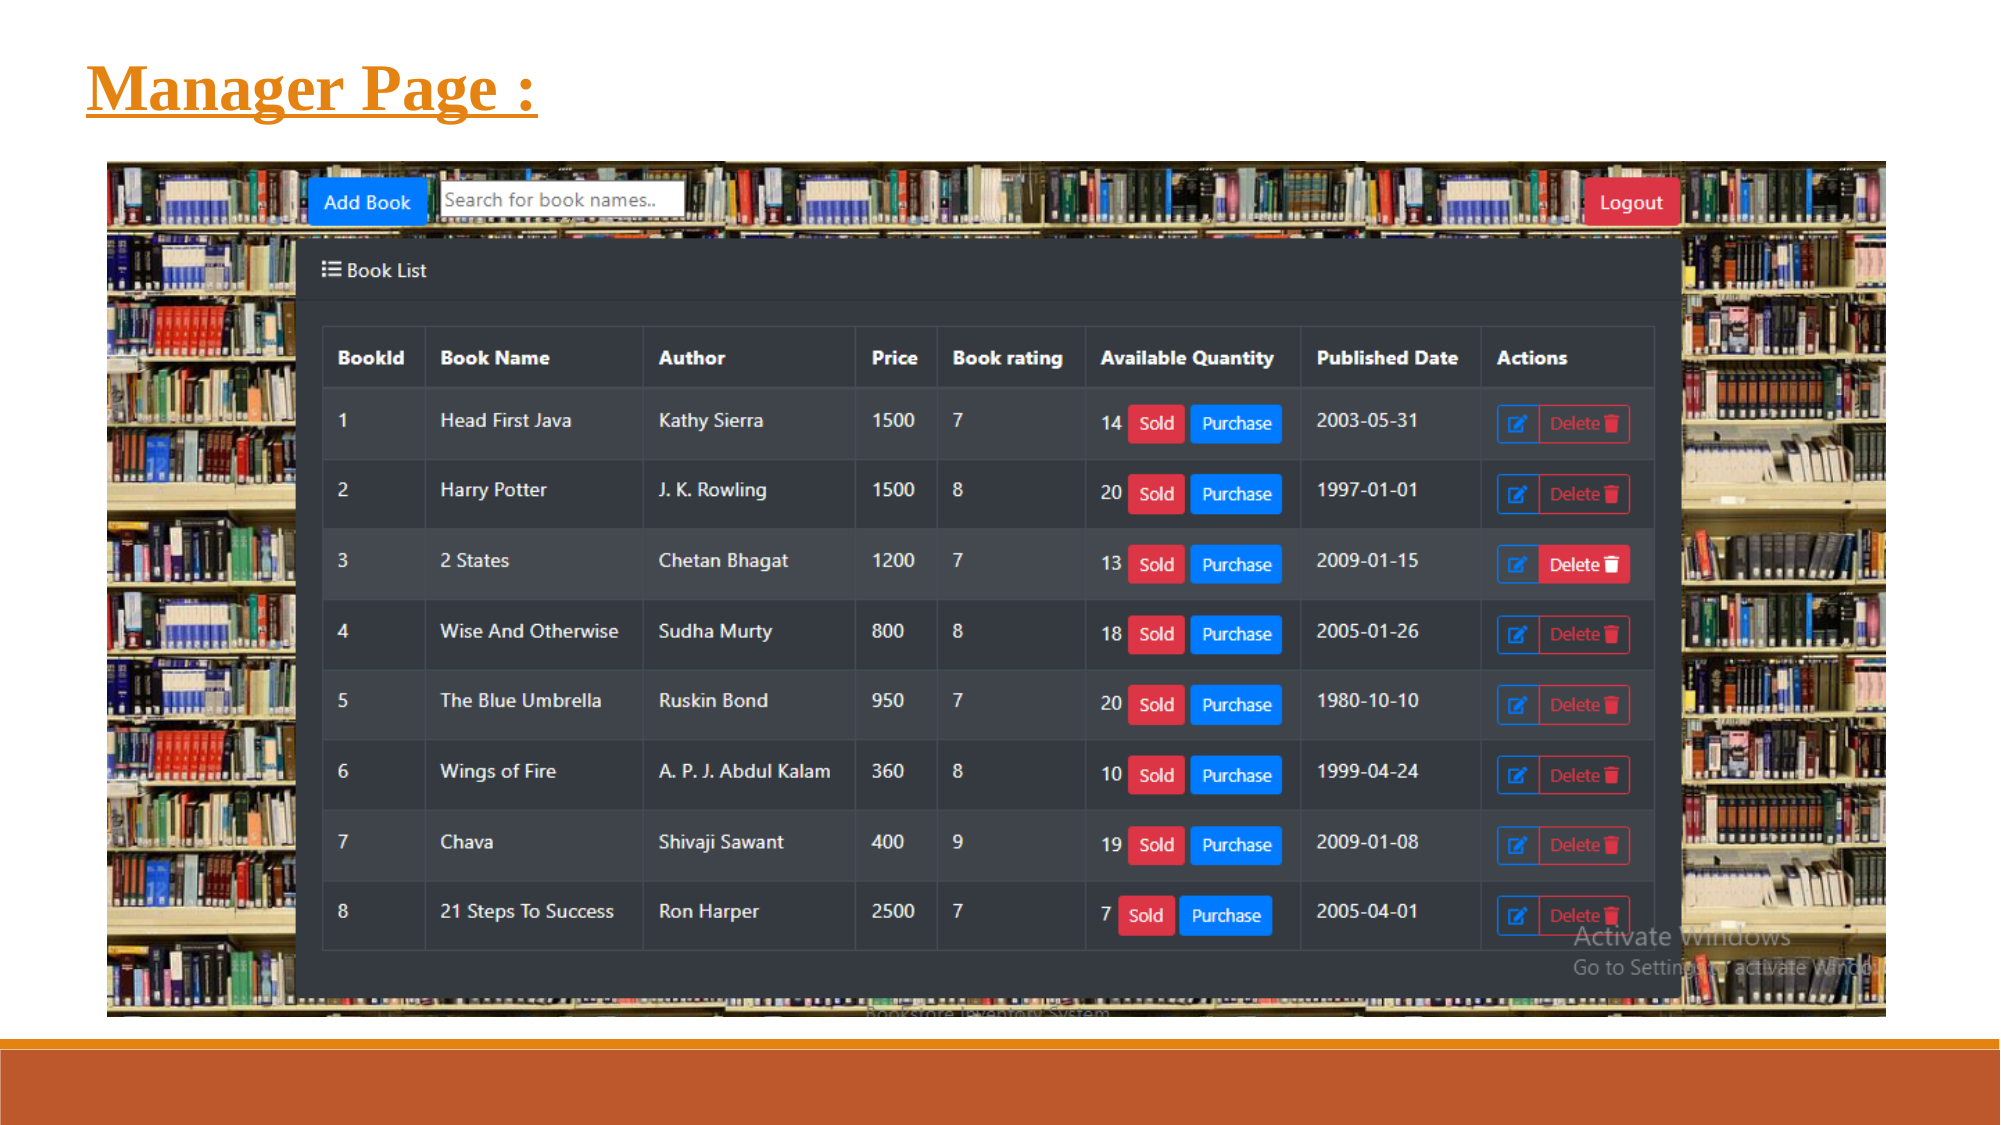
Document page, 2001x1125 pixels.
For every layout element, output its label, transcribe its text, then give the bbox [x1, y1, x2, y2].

picture [106, 160, 1887, 1017]
text_box Manager Page : [71, 36, 553, 132]
